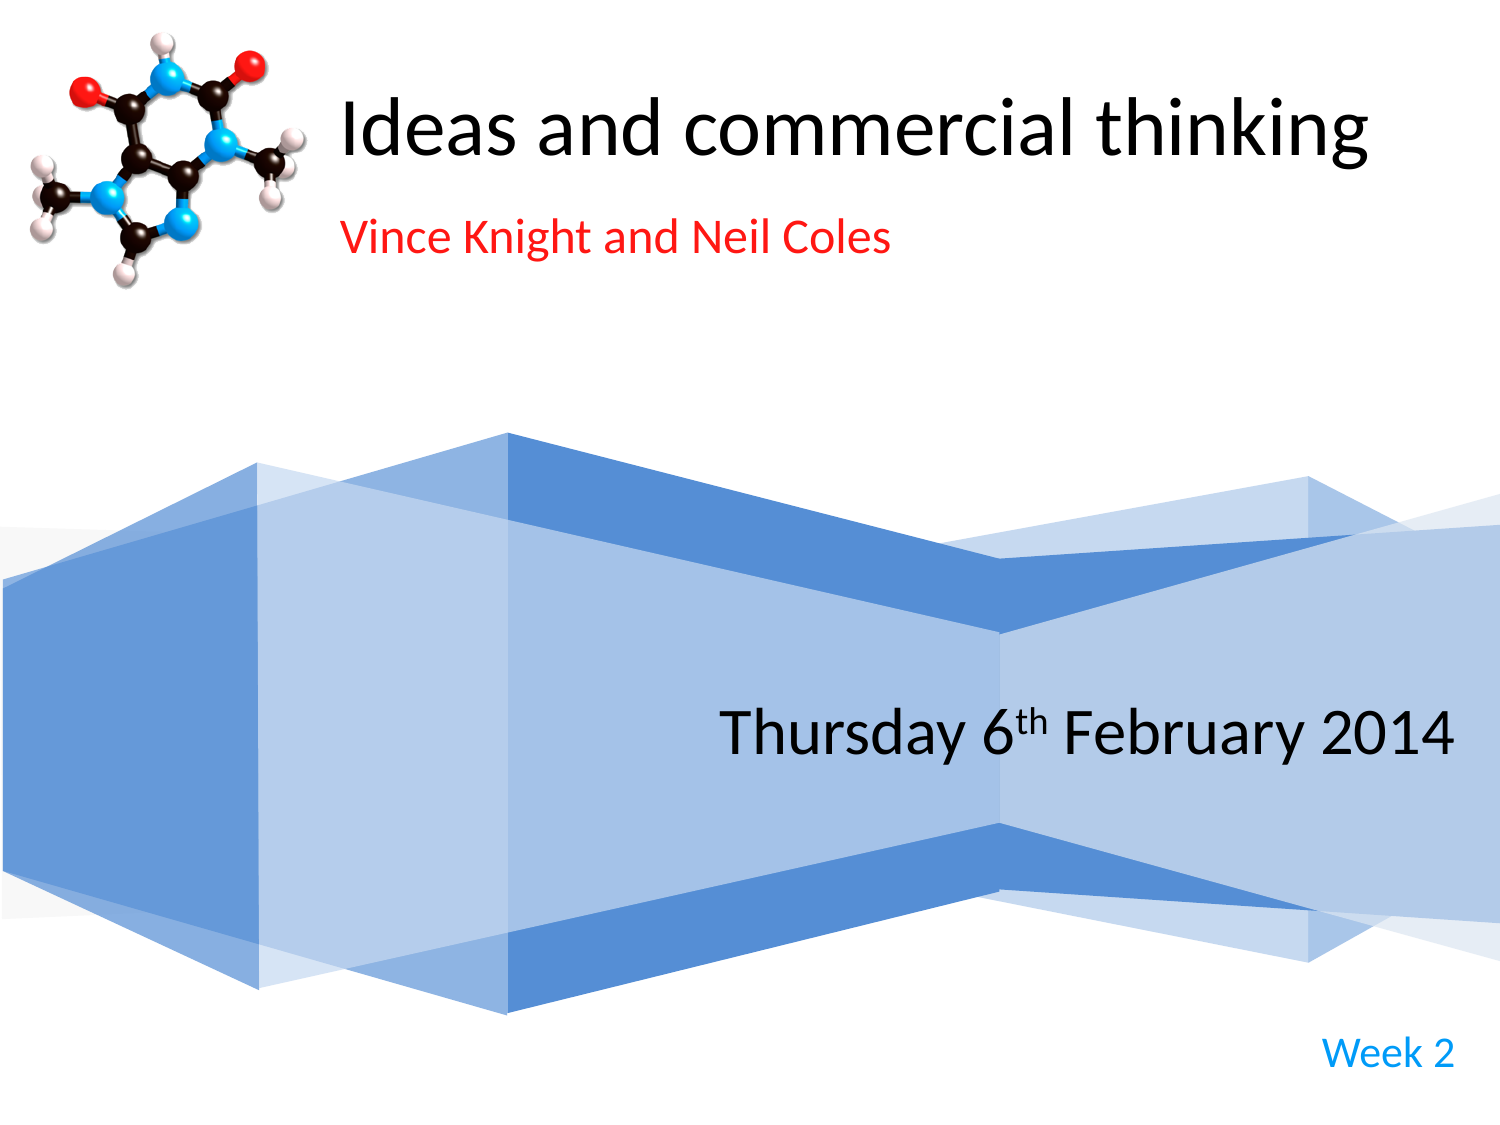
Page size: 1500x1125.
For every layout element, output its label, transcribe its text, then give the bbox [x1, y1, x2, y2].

picture [28, 30, 309, 291]
list Thursday 6th February 2014 [324, 680, 1471, 787]
subtitle Vince Knight and Neil Coles [324, 196, 1471, 275]
text_box [1303, 0, 1500, 210]
list Week 2 [336, 1016, 1471, 1085]
title Ideas and commercial thinking [324, 54, 1475, 191]
